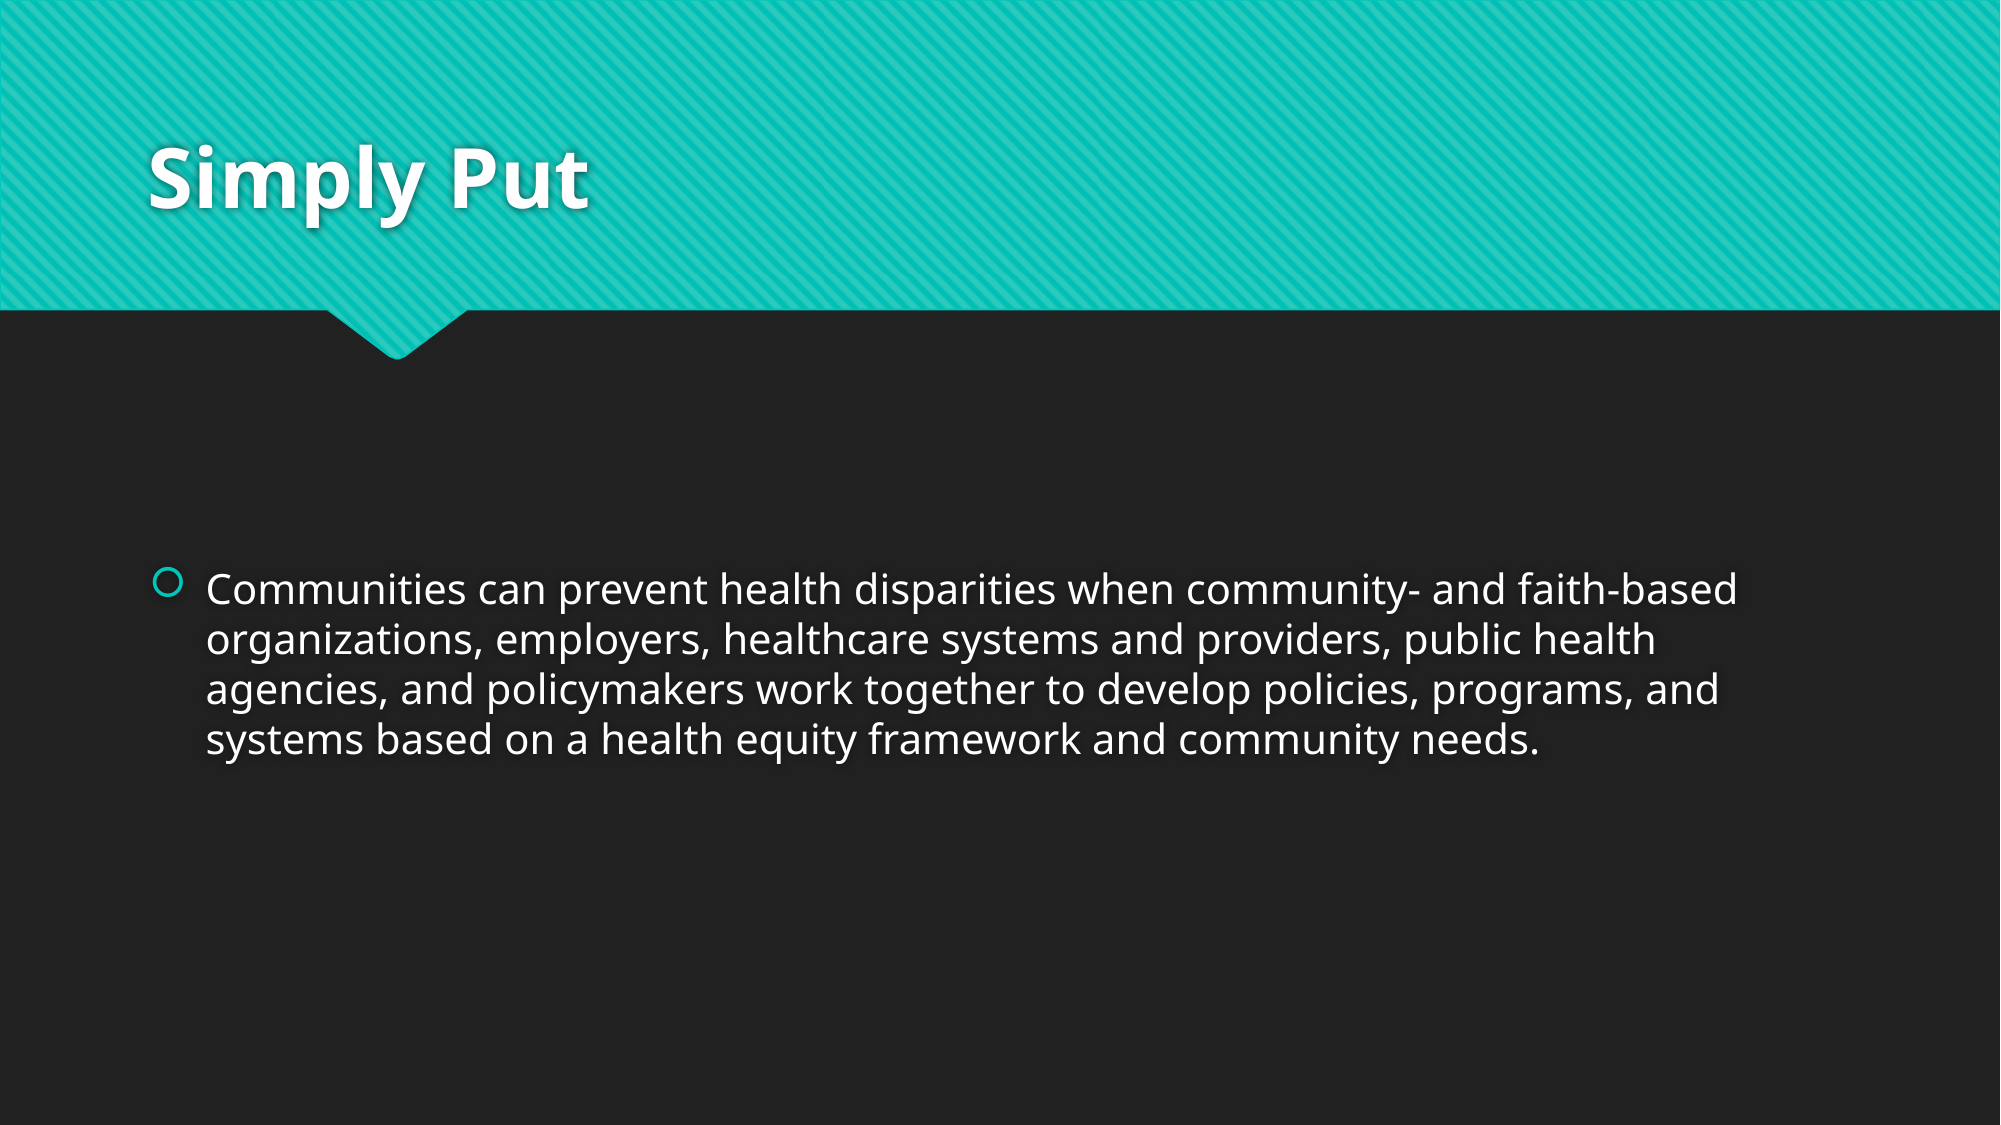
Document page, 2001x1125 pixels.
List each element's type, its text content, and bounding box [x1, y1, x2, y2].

title Simply Put [132, 73, 1868, 233]
list Communities can prevent health disparities when community- and faith-based organizations, employers, healthcare systems and providers, public health agencies, and policymakers work together to develop policies, programs, and systems based on a health equity framework and community needs. [134, 364, 1866, 962]
